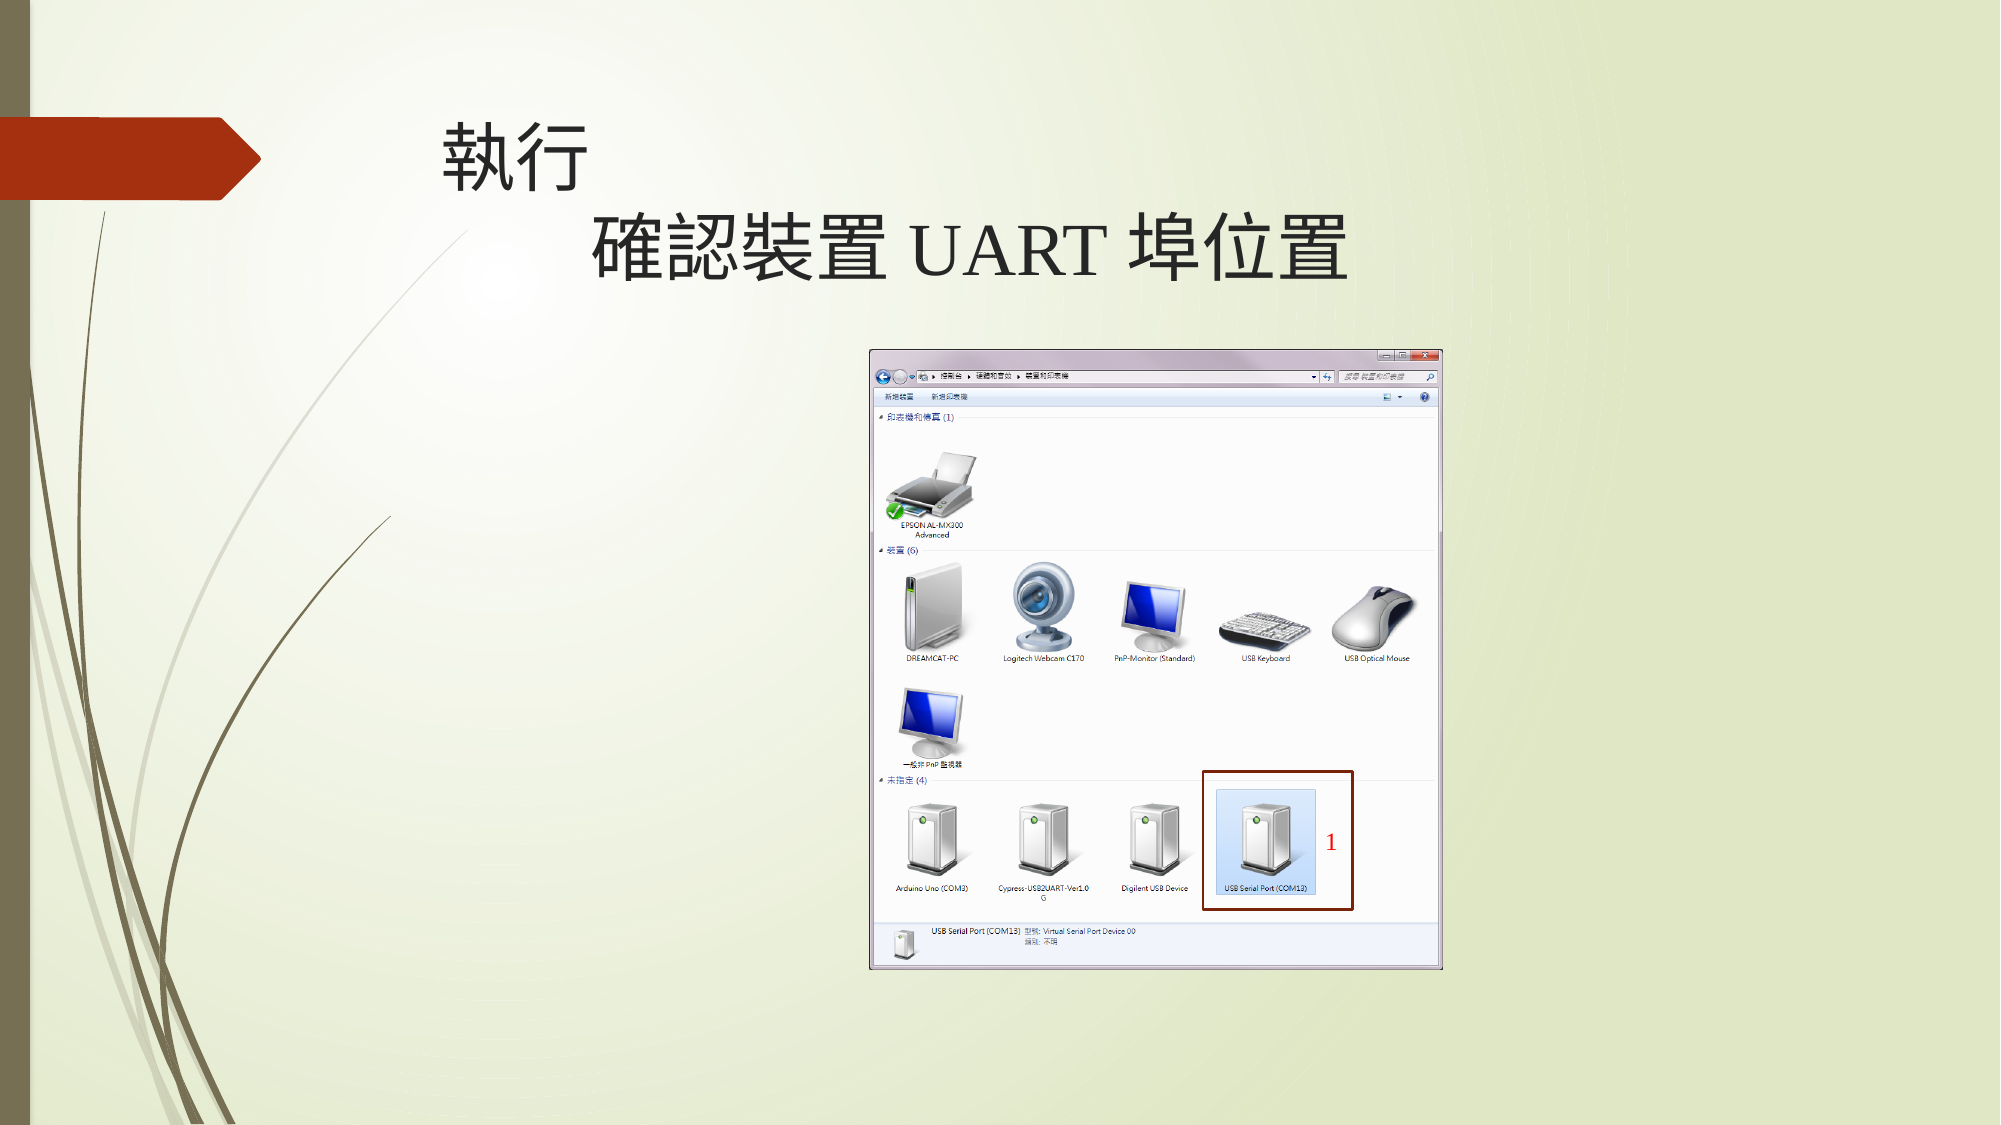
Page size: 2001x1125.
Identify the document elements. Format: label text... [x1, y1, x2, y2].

title 執行 確認裝置UART埠位置 [425, 102, 1888, 313]
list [869, 349, 1443, 971]
